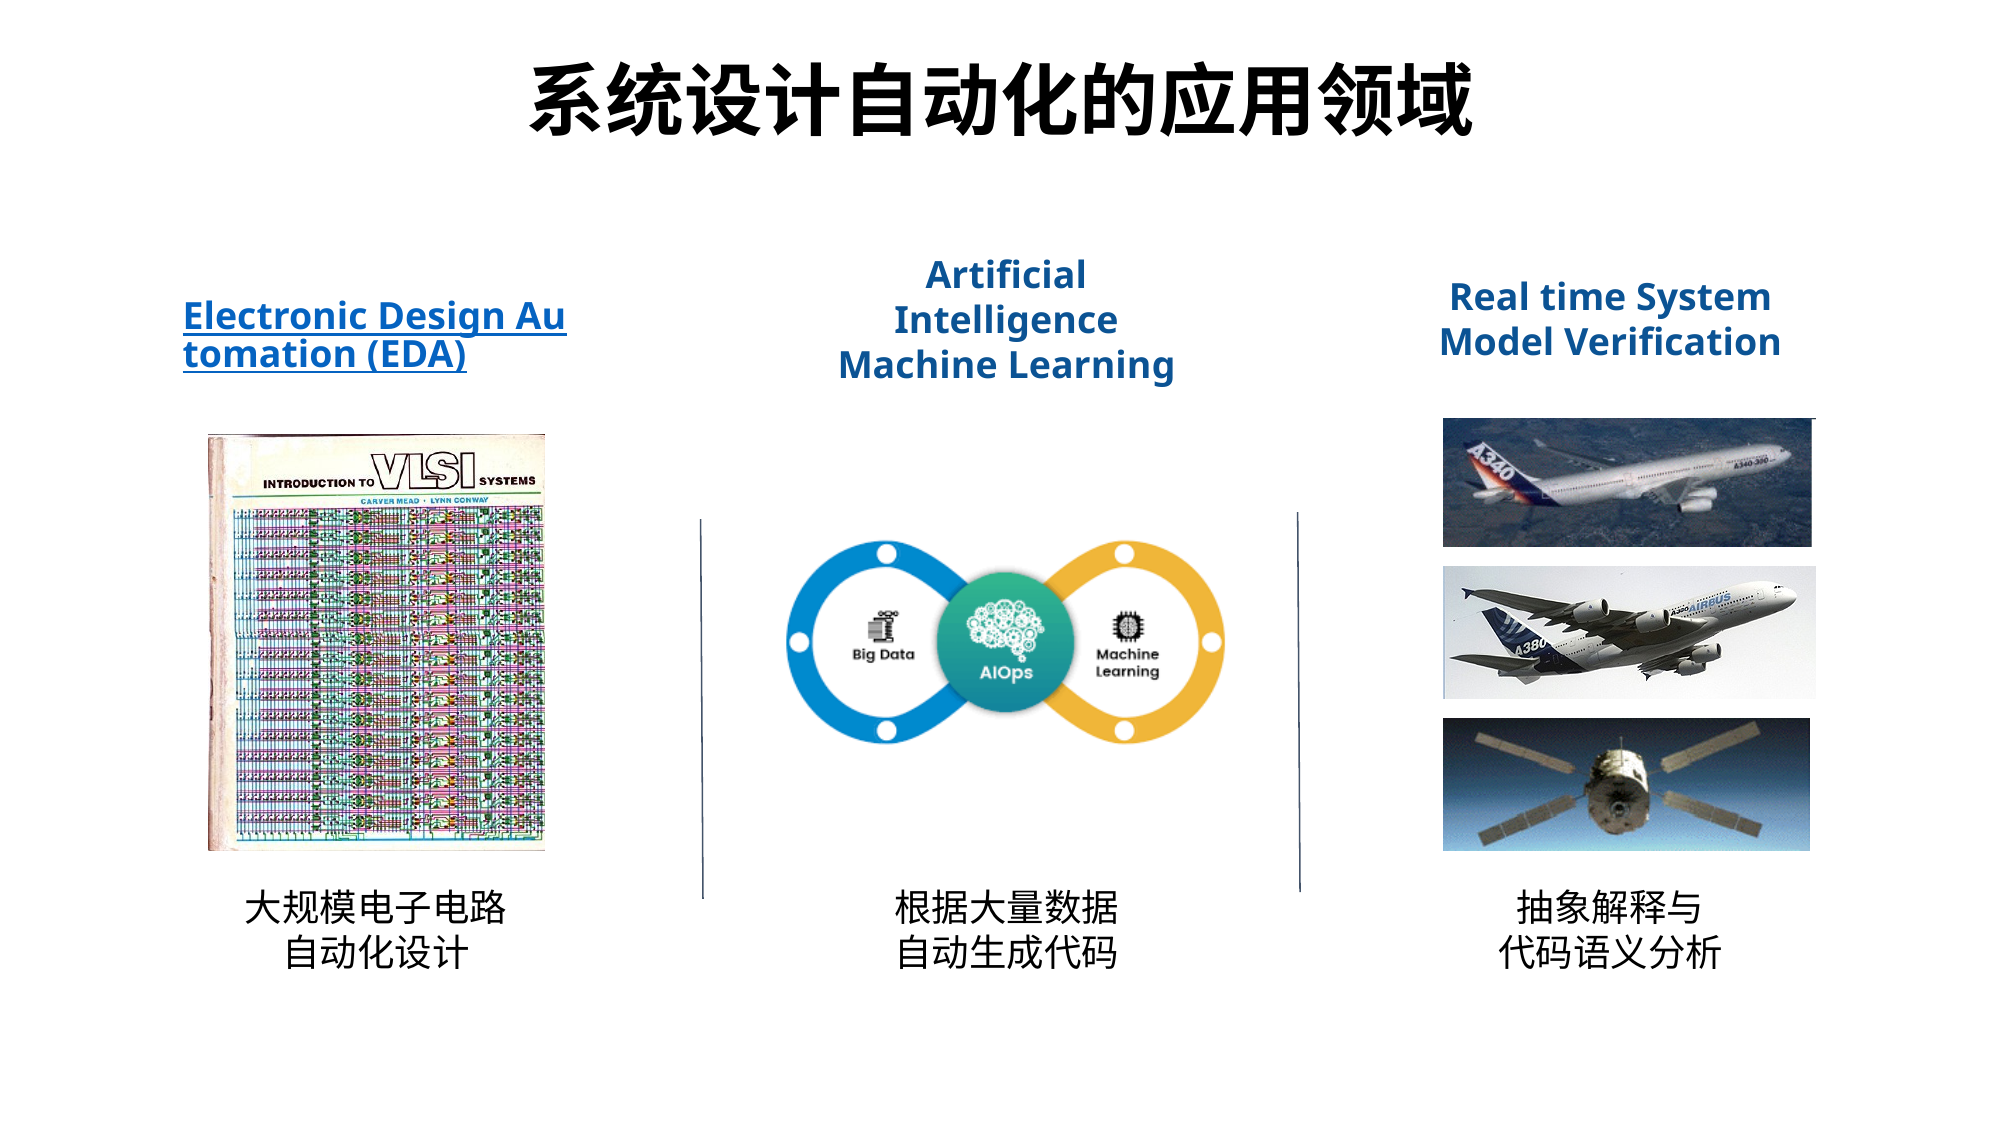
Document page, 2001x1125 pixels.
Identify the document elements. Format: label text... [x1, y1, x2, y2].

text_box Artificial Intelligence Machine Learning [793, 257, 1220, 379]
text_box Real time System Model Verification [1397, 257, 1824, 379]
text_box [1297, 512, 1301, 893]
text_box 大规模电子电路 自动化设计 [229, 876, 522, 981]
text_box Electronic Design Automation (EDA) [162, 257, 589, 379]
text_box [1443, 418, 1816, 851]
title 系统设计自动化的应用领域 [68, 41, 1933, 167]
text_box 根据大量数据 自动生成代码 [879, 876, 1134, 982]
picture [771, 536, 1242, 749]
text_box 抽象解释与 代码语义分析 [1483, 876, 1738, 1026]
picture [208, 434, 545, 851]
